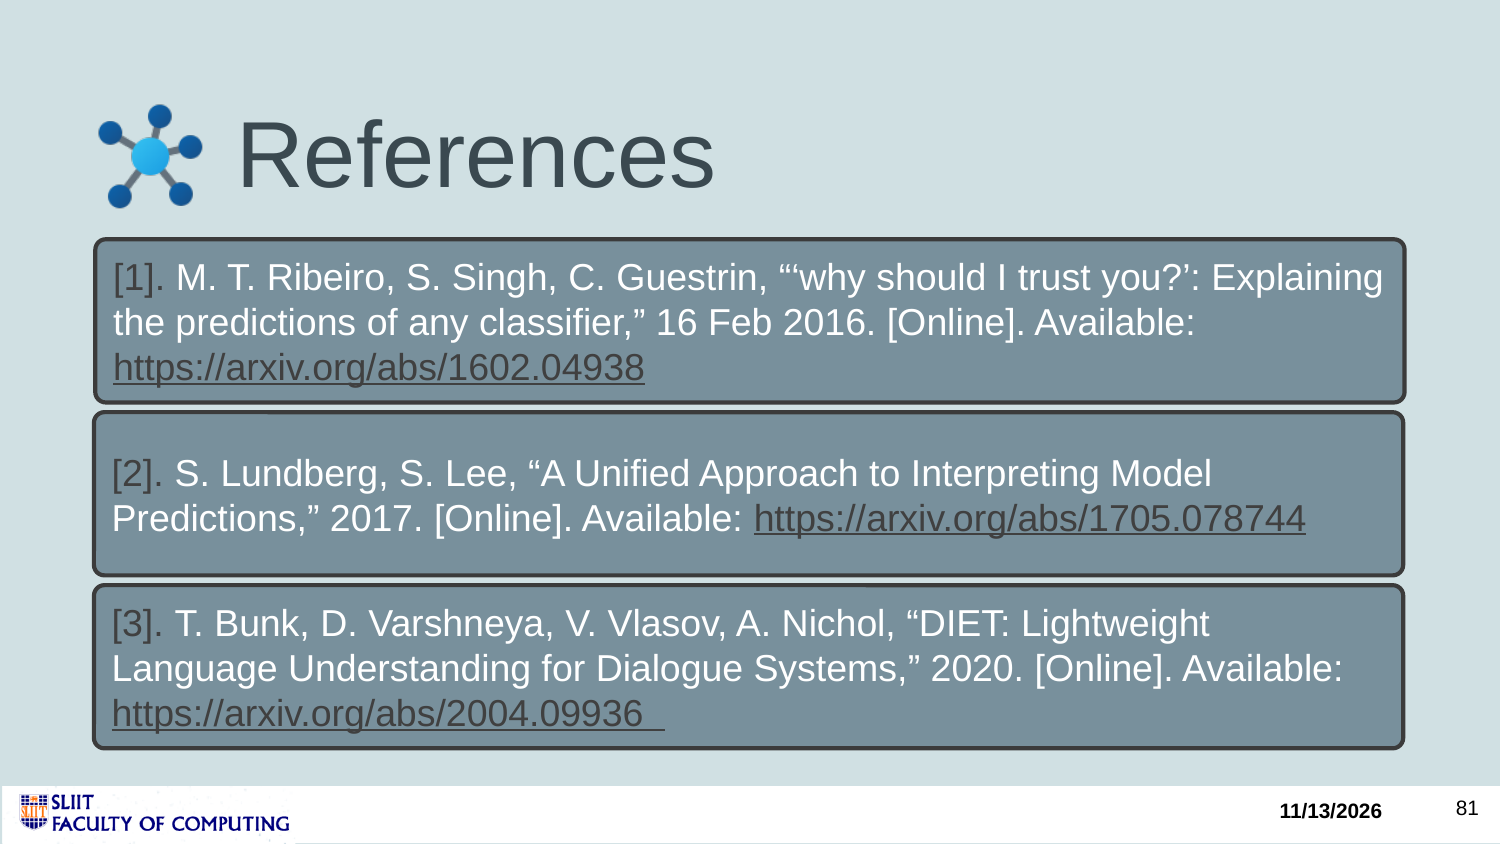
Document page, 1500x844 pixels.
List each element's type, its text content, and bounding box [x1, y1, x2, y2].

text_box [2]. S. Lundberg, S. Lee, “A Unified Approach to Interpreting Model Predictions,” 2017. [Online]. Available: https://arxiv.org/abs/1705.078744 [91, 410, 1406, 578]
text_box [1]. M. T. Ribeiro, S. Singh, C. Guestrin, “‘why should I trust you?’: Explaining the predictions of any classifier,” 16 Feb 2016. [Online]. Available: https://arxiv.org/abs/1602.04938 [93, 237, 1407, 405]
picture [93, 100, 207, 214]
picture [2, 786, 296, 844]
slide_number 81 [1403, 769, 1494, 844]
text_box References [224, 70, 1409, 213]
text_box [3]. T. Bunk, D. Varshneya, V. Vlasov, A. Nichol, “DIET: Lightweight Language Understanding for Dialogue Systems,” 2020. [Online]. Available: https://arxiv.org/abs/2004.09936 [91, 583, 1406, 751]
